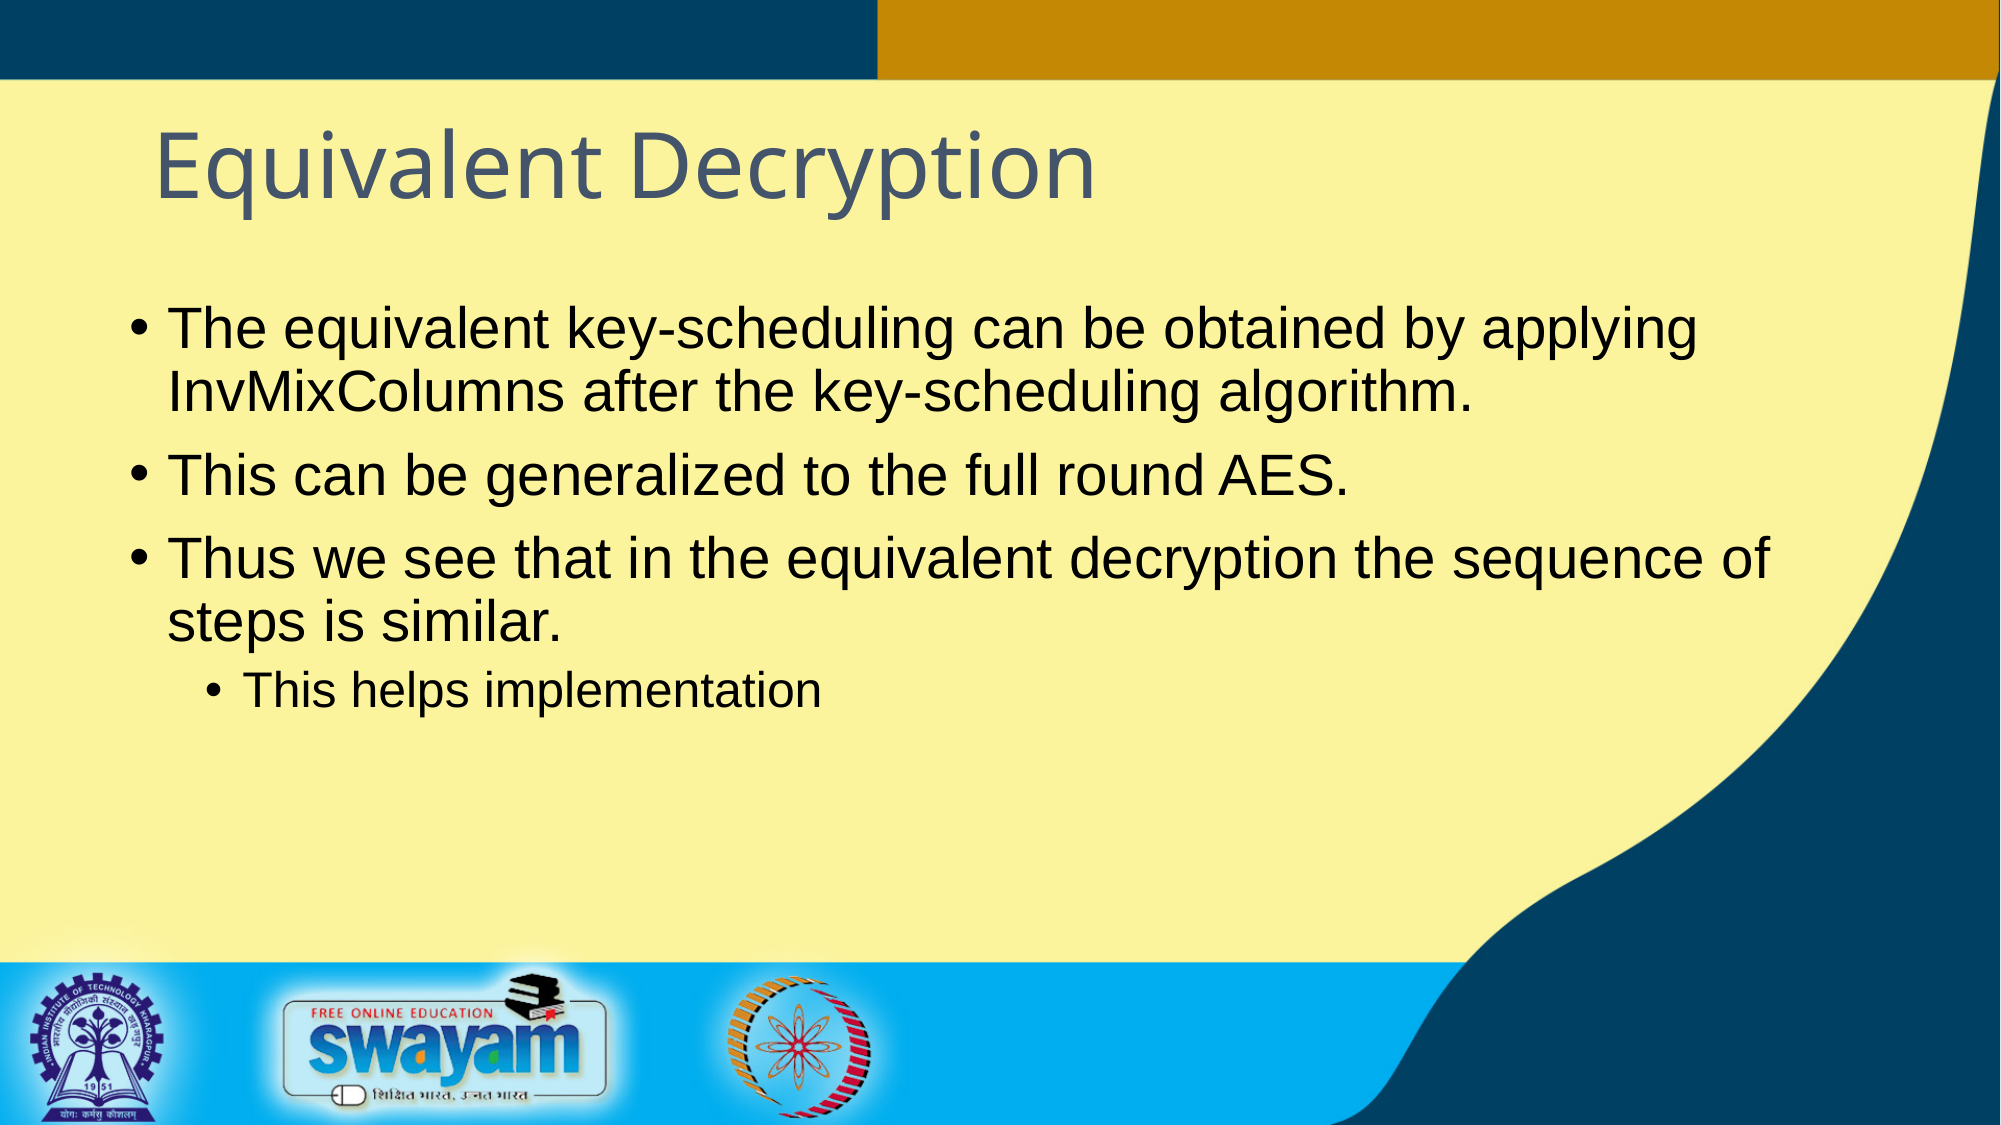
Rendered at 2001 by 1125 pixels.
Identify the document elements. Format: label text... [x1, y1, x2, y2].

picture [0, 0, 2001, 1125]
title Equivalent Decryption [137, 59, 1863, 278]
picture [705, 1005, 894, 1125]
picture [1425, 1016, 1433, 1023]
list The equivalent key-scheduling can be obtained by applying InvMixColumns after the key-scheduling algorithm. This can be generalized to the full round AES. Thus we see that in the equivalent decryption the sequence of steps is similar. This helps implementation [114, 290, 1840, 1005]
picture [255, 1005, 635, 1125]
